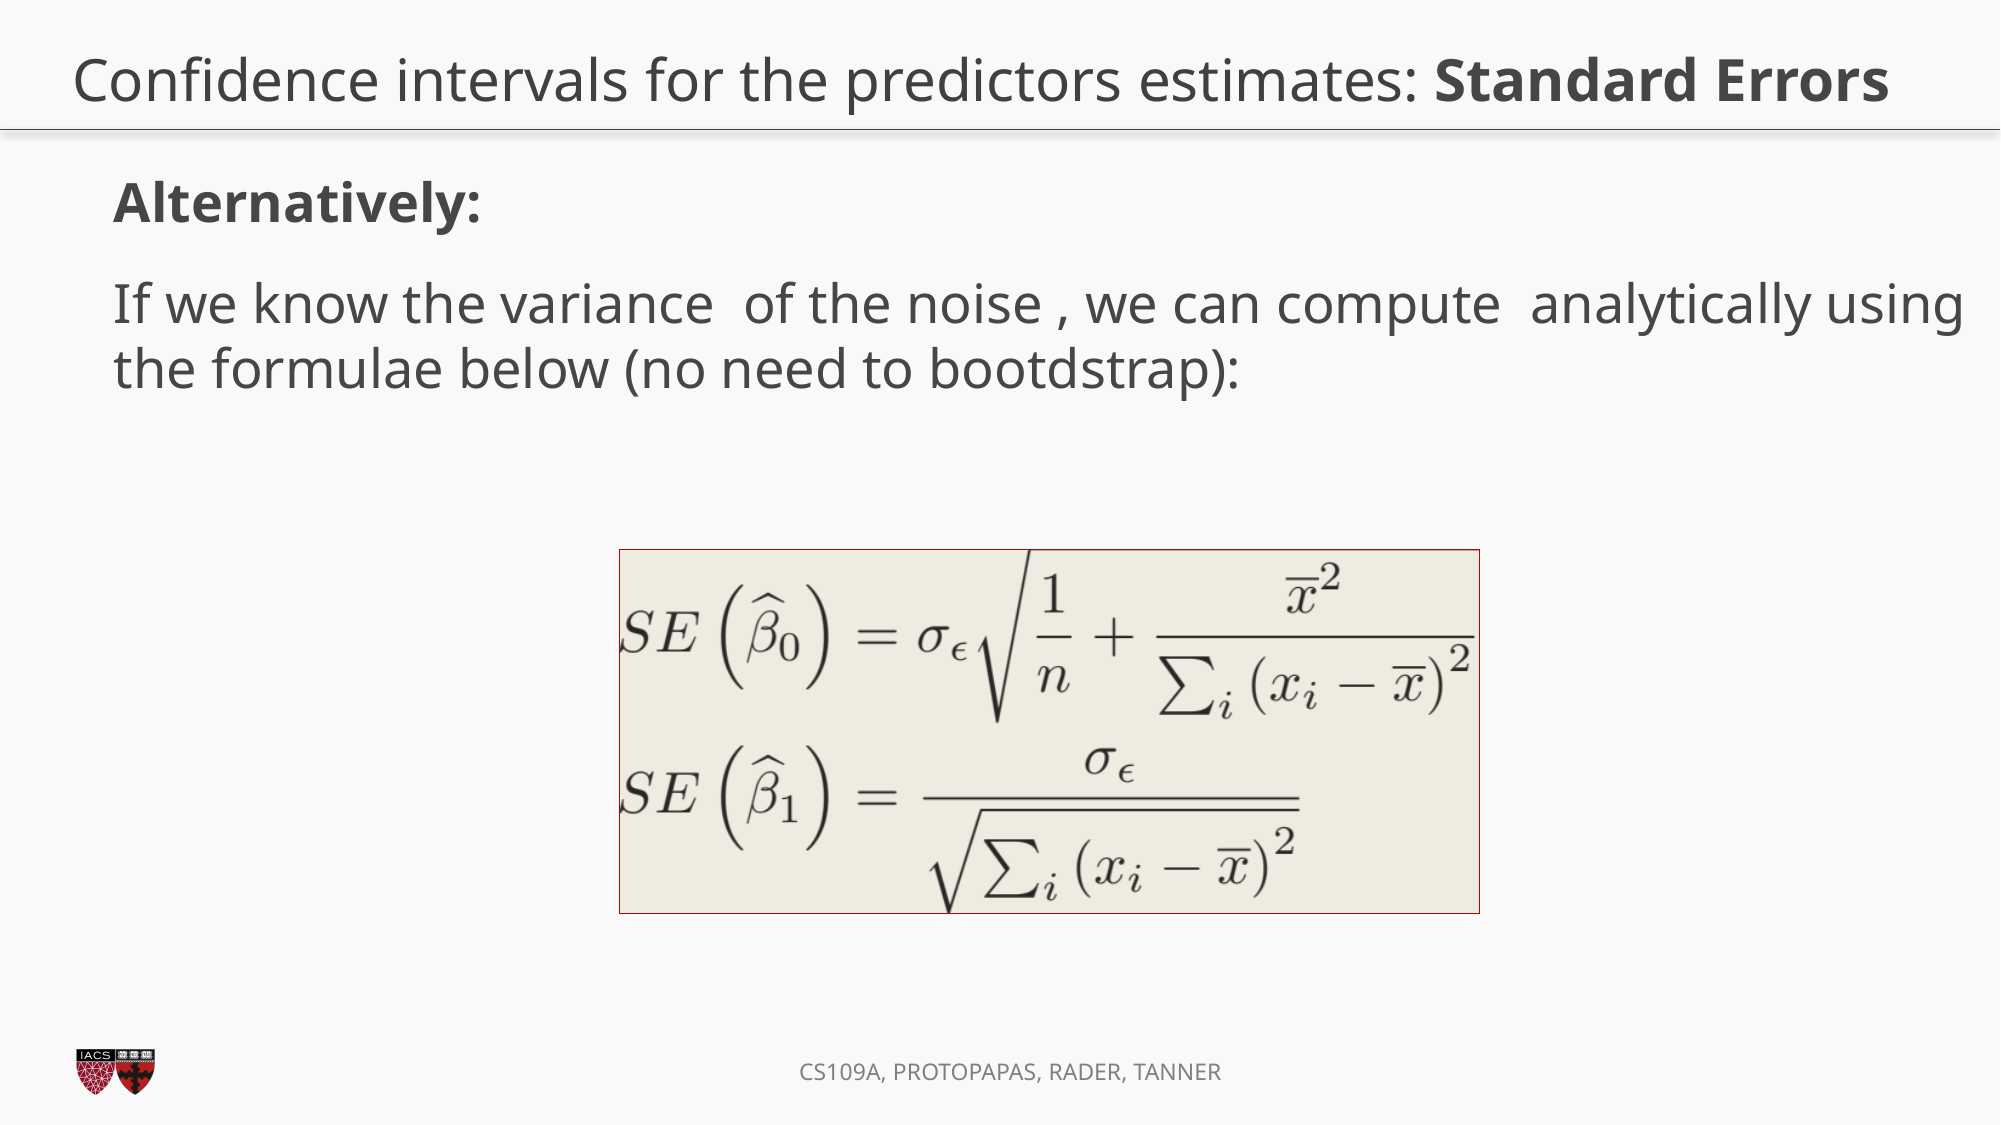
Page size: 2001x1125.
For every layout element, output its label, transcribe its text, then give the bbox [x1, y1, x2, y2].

picture [618, 548, 1481, 914]
title Confidence intervals for the predictors estimates: Standard Errors [57, 35, 1943, 162]
picture [75, 1049, 155, 1095]
